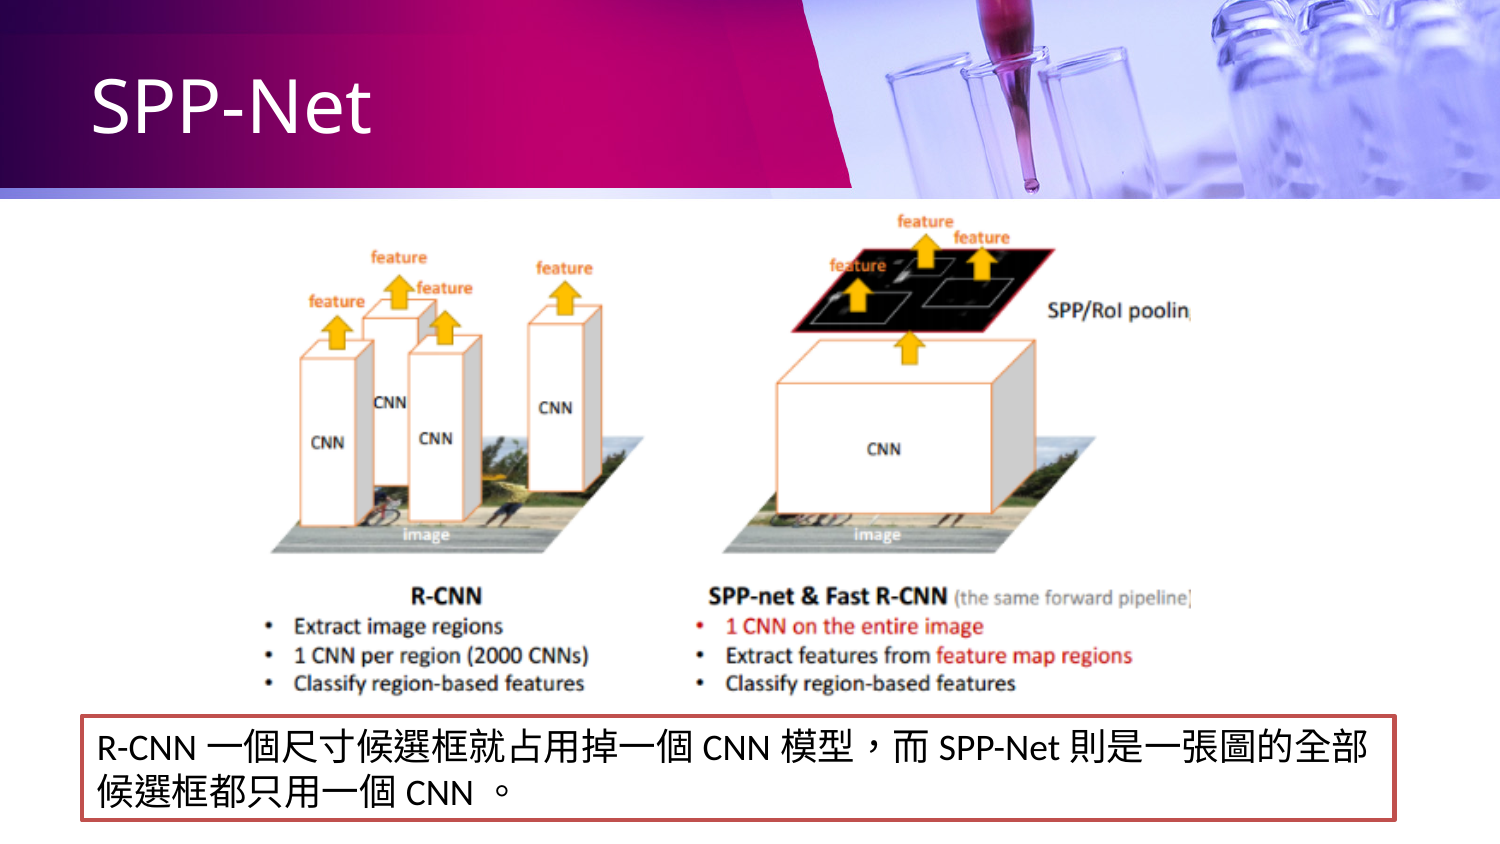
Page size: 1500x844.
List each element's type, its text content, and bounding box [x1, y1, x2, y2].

text_box R-CNN一個尺寸候選框就占用掉一個CNN模型，而SPP-Net則是一張圖的全部候選框都只用一個CNN。 [80, 714, 1397, 822]
title SPP-Net [75, 33, 1425, 175]
picture [0, 0, 1500, 844]
